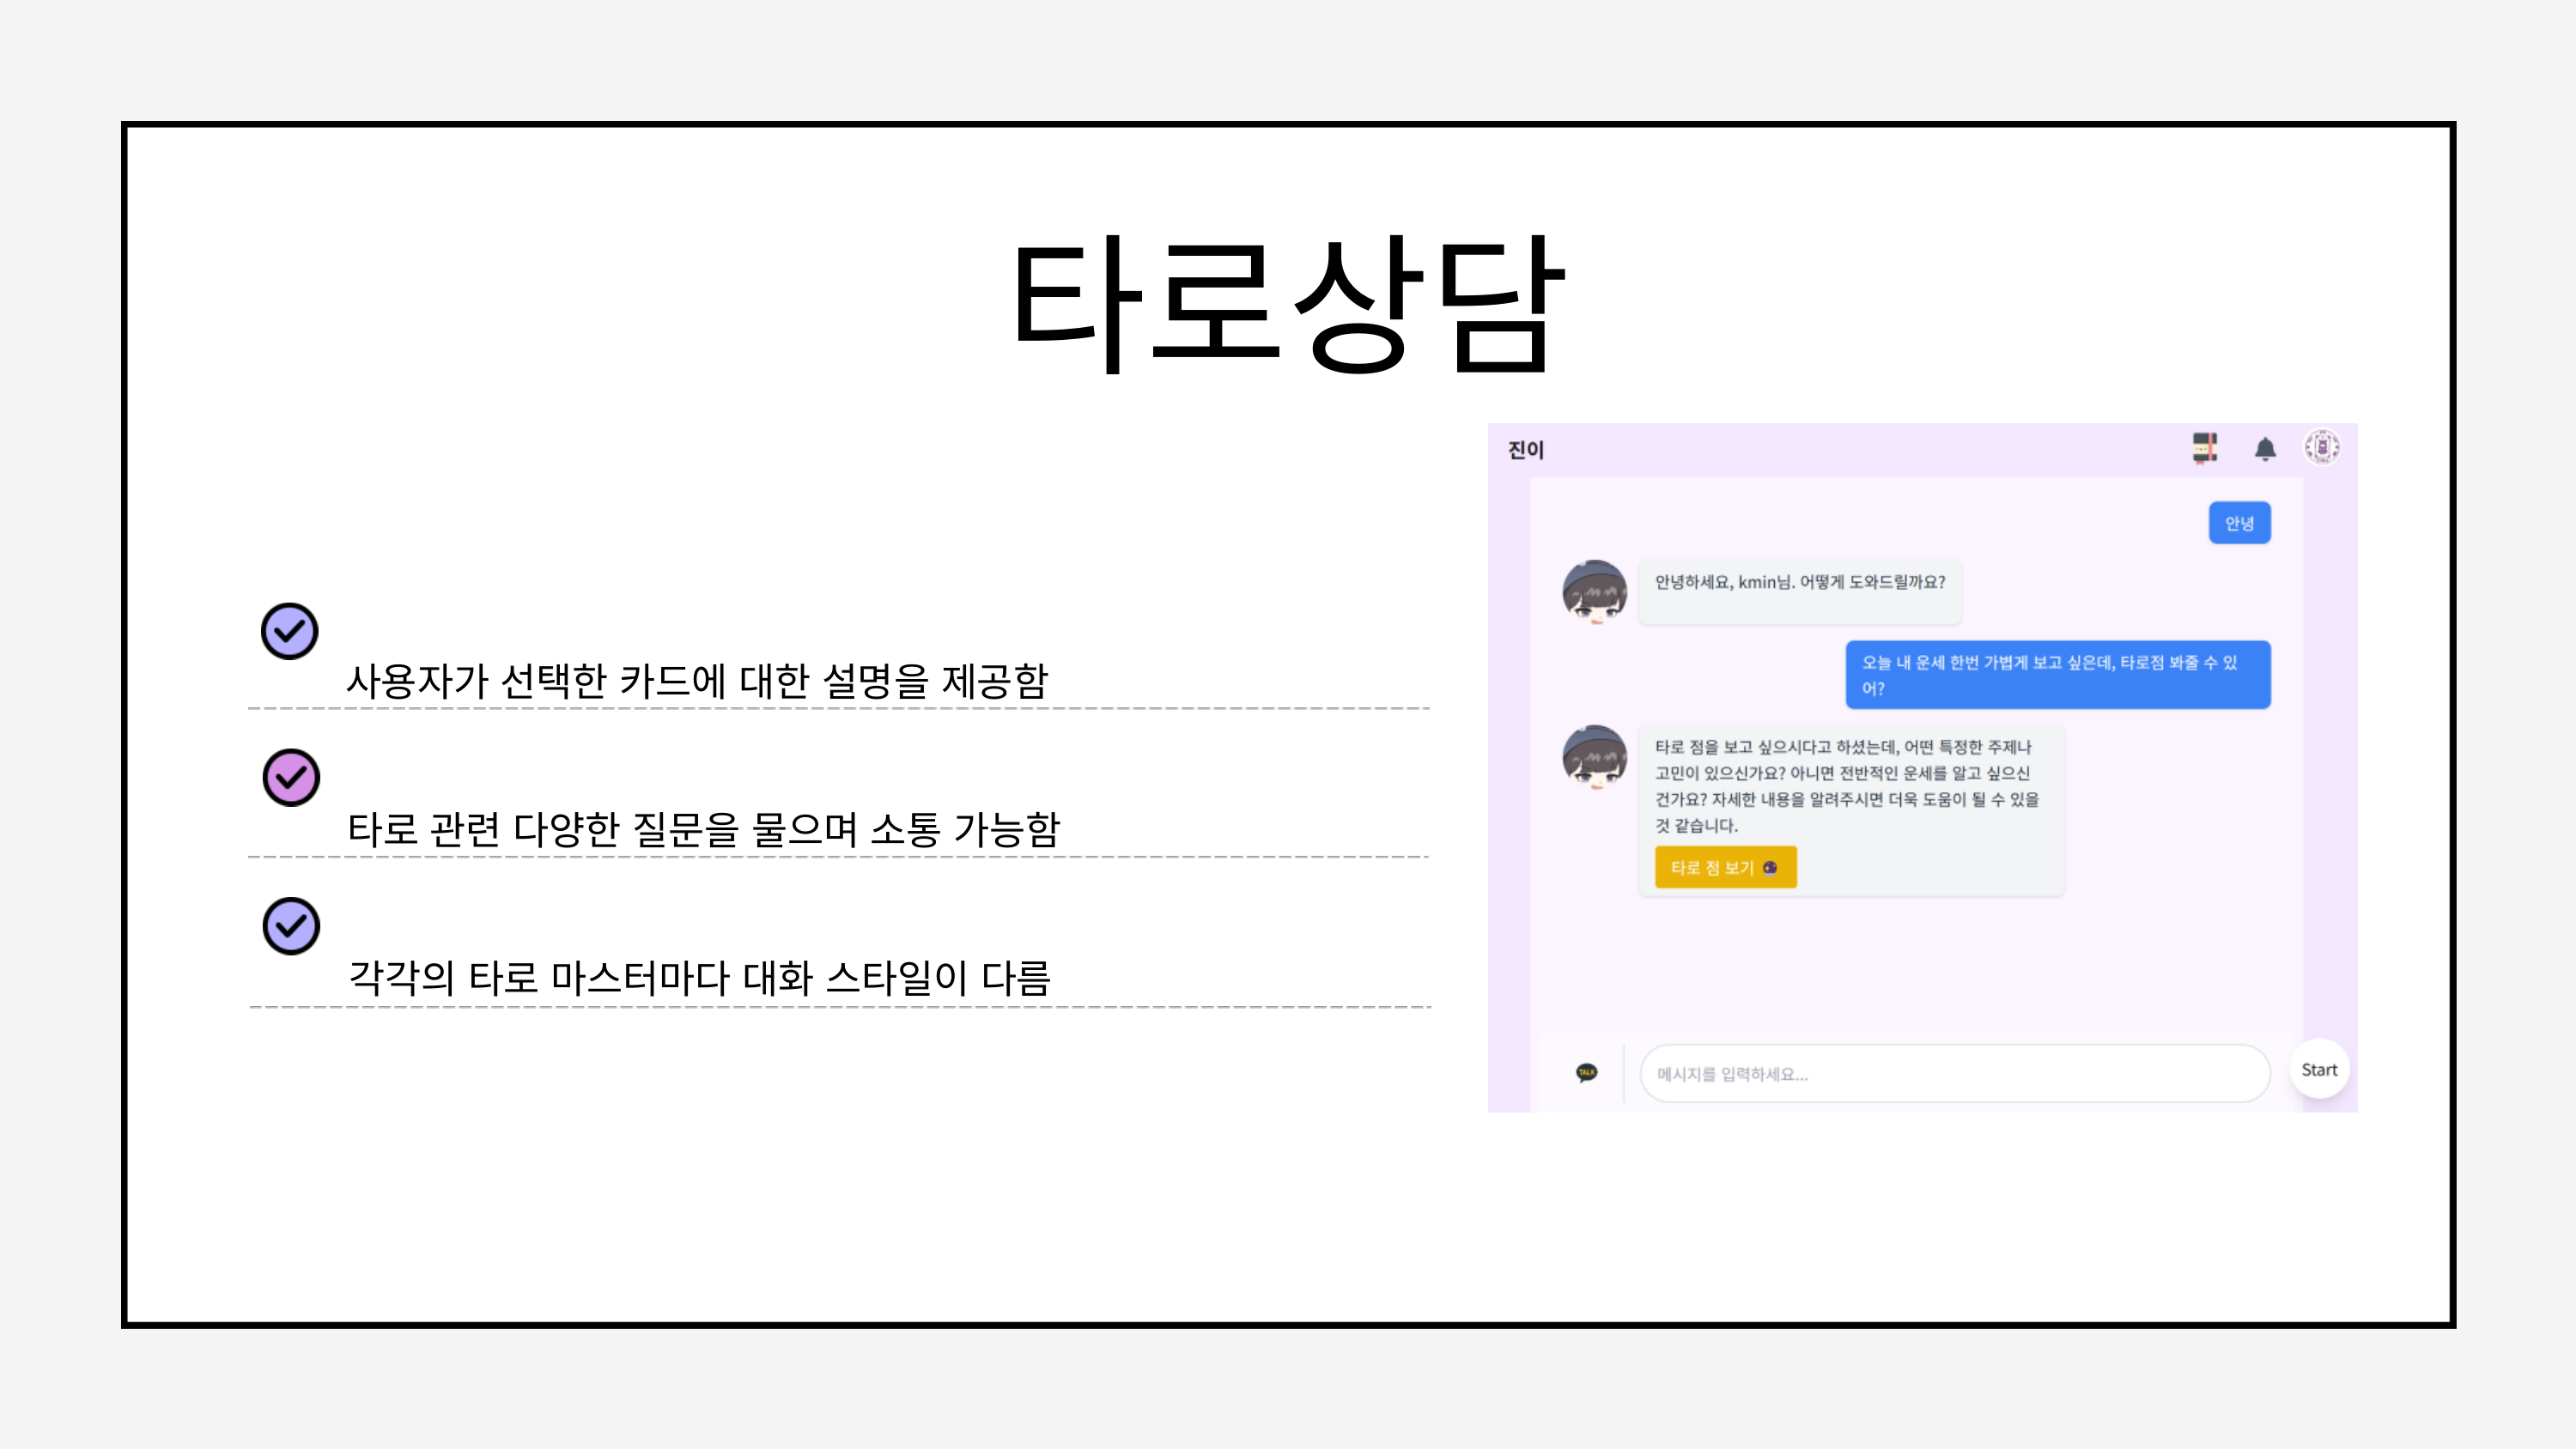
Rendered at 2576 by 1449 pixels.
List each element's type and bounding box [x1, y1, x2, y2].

picture [121, 121, 2457, 1330]
